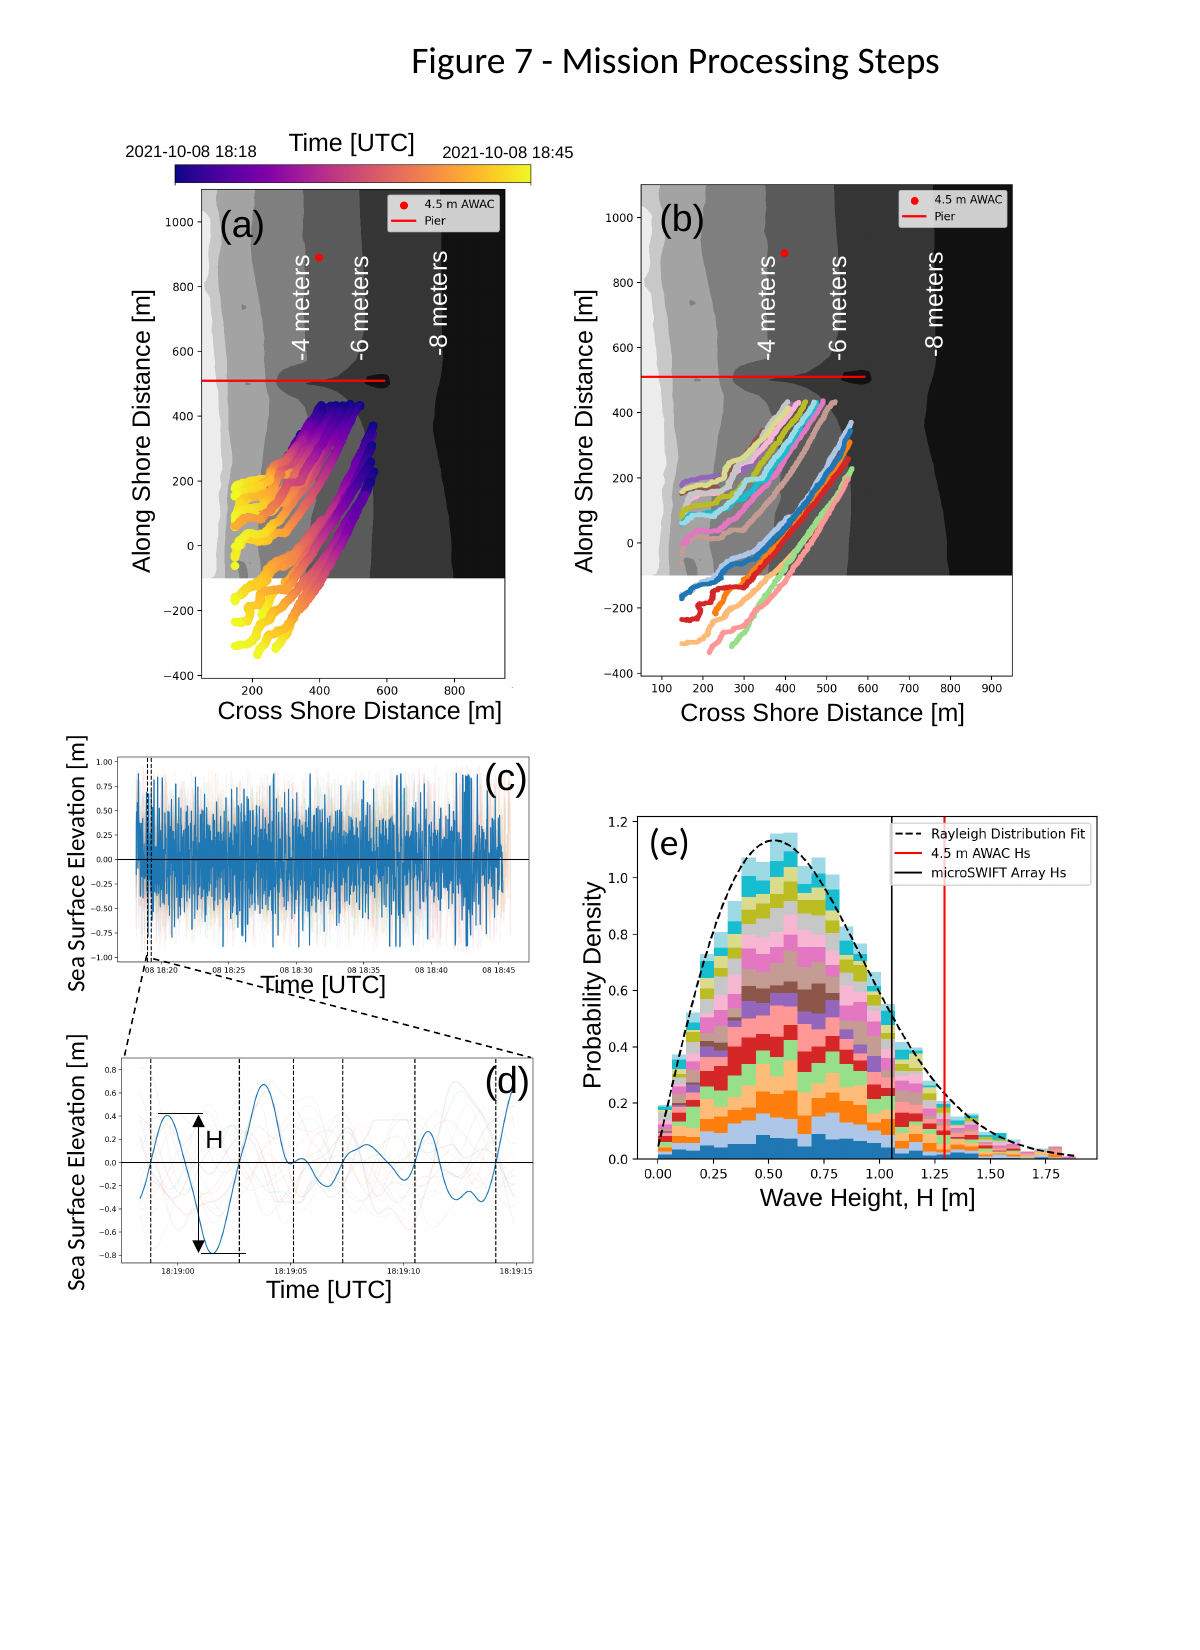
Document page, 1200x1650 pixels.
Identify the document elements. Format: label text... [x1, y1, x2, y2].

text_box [44, 118, 1148, 1371]
text_box Figure 7 - Mission Processing Steps [396, 28, 956, 89]
